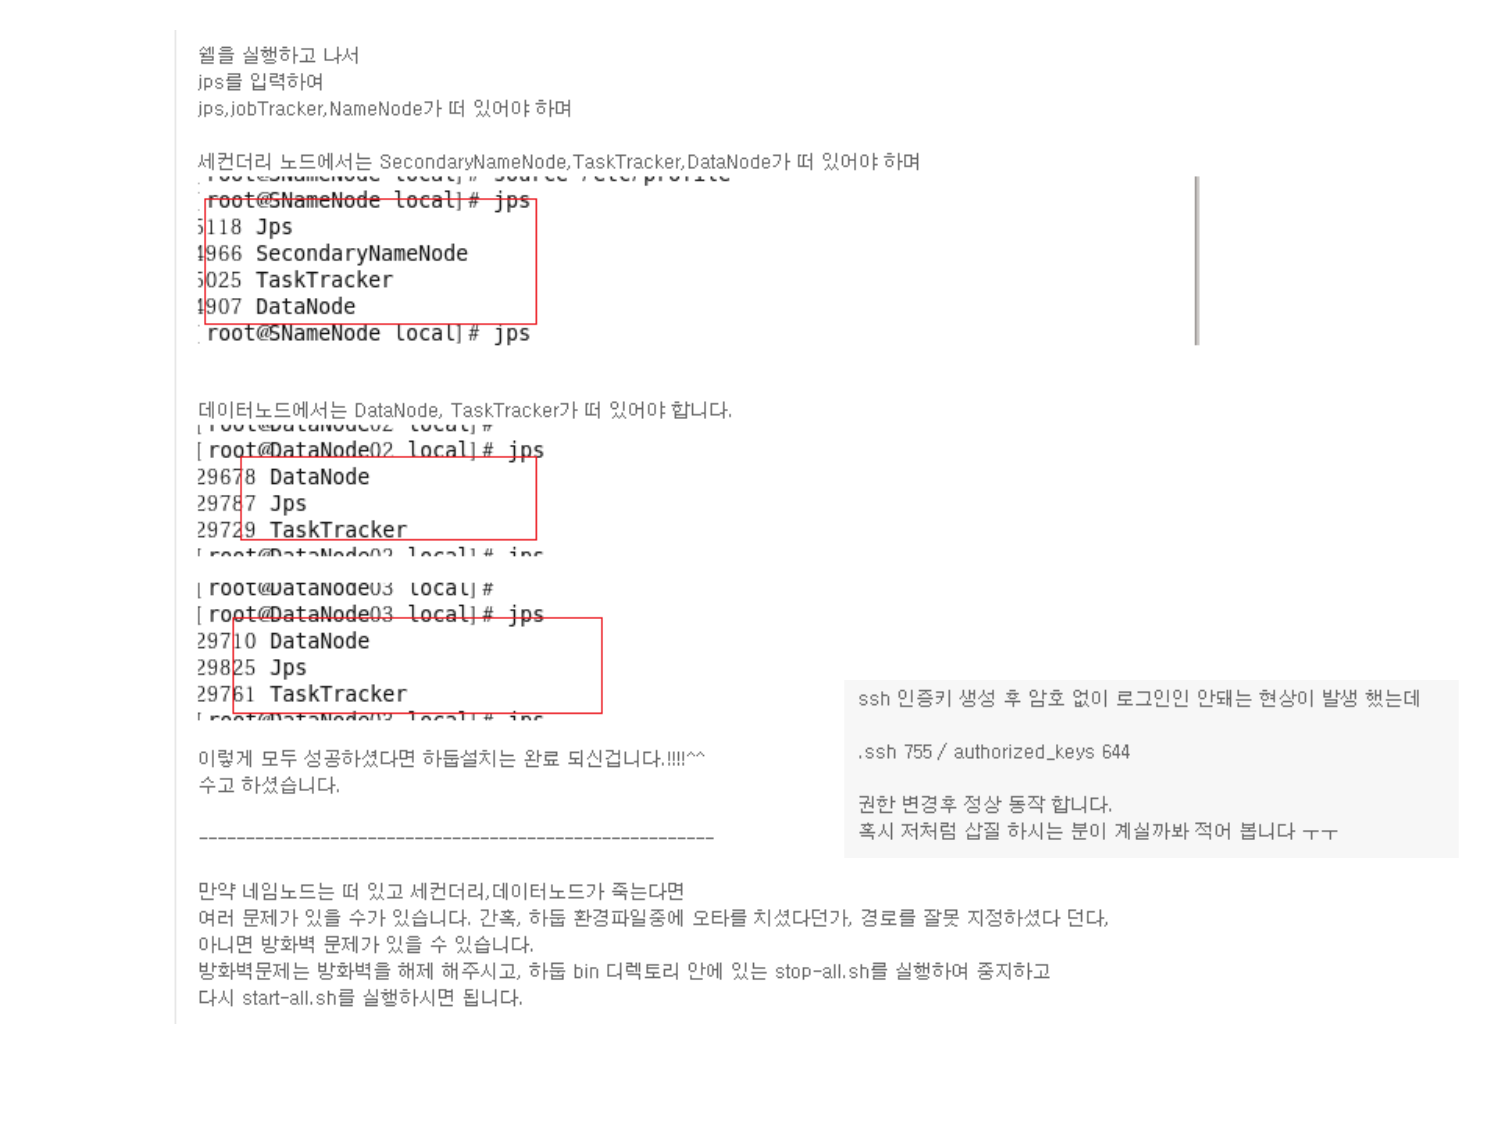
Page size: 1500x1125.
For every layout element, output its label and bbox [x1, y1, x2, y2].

picture [170, 30, 1459, 1024]
